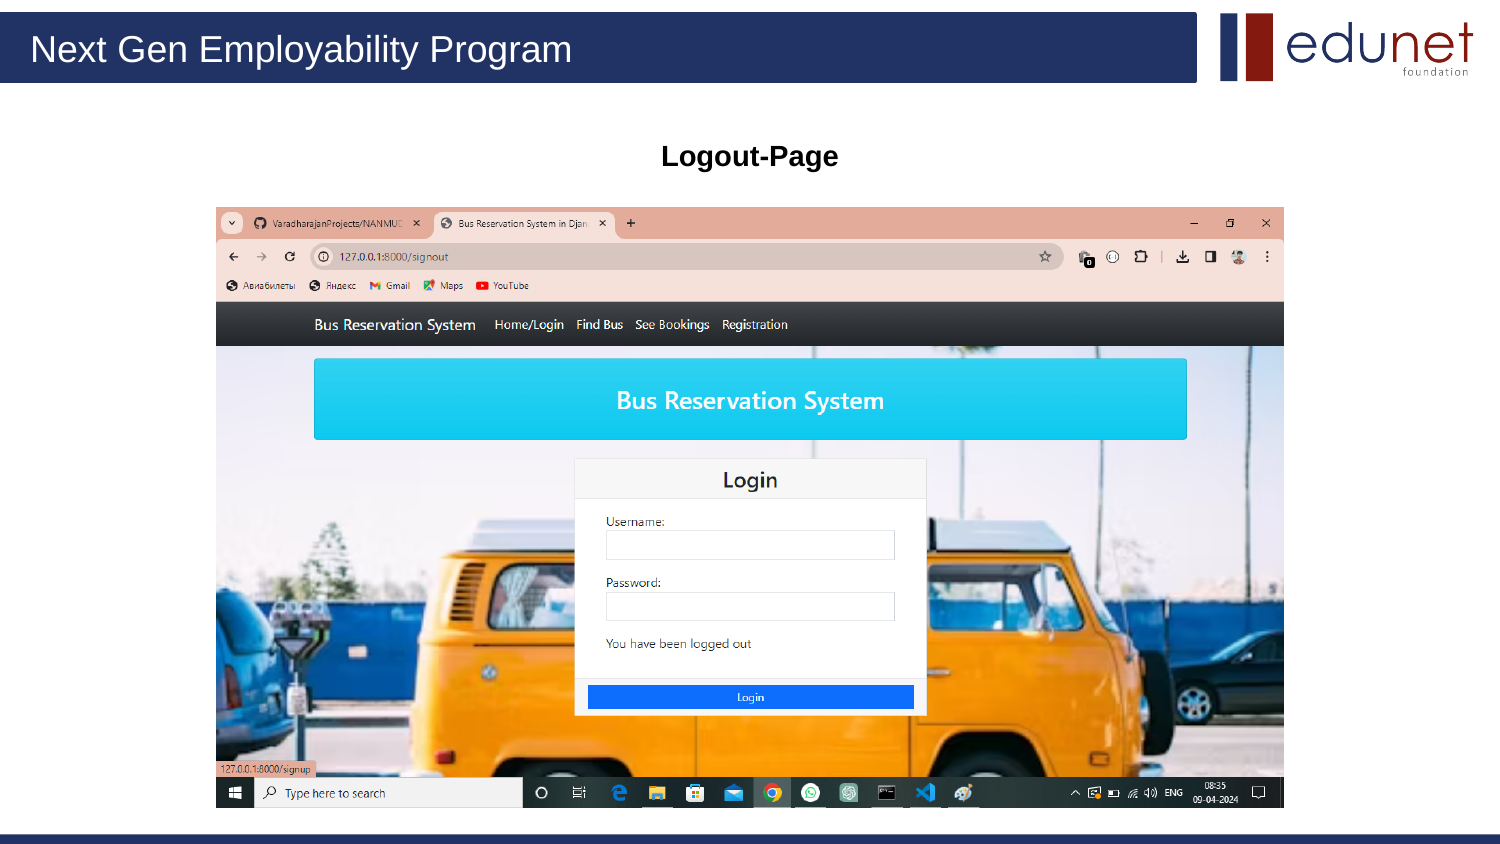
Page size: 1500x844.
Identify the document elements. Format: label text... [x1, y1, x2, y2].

title Logout-Page [103, 101, 1397, 208]
picture [1279, 14, 1482, 83]
picture [215, 207, 1284, 809]
